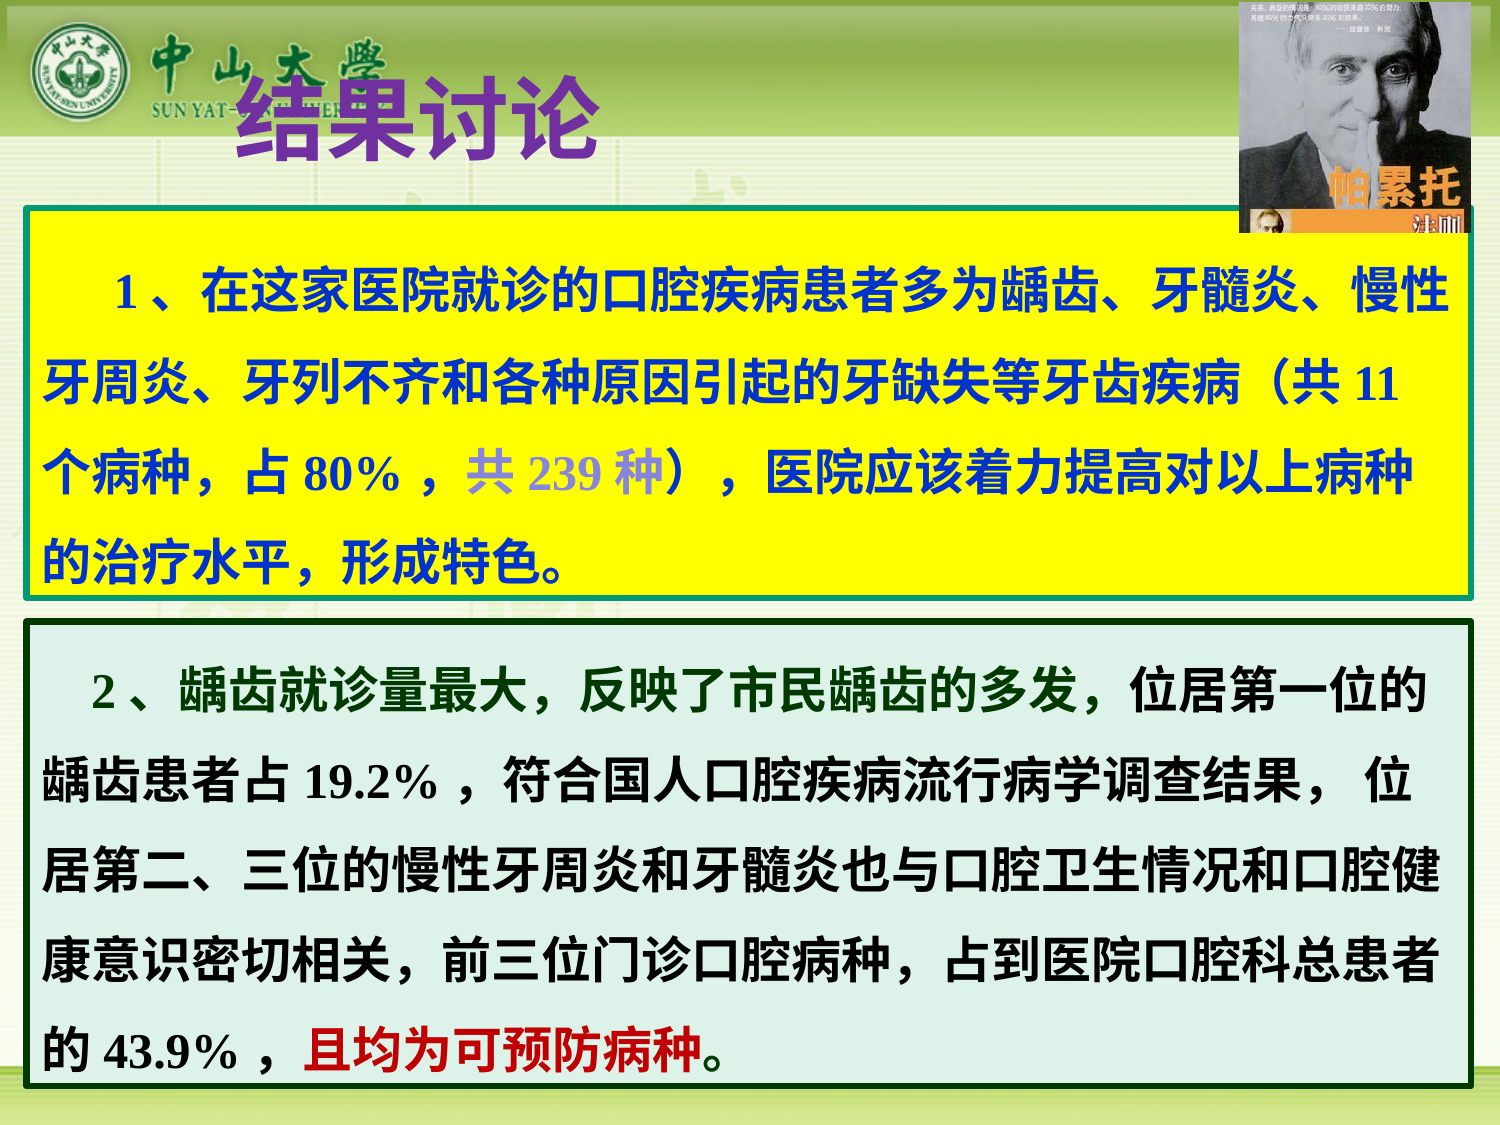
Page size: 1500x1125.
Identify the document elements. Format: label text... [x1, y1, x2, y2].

picture [0, 0, 1500, 1125]
text_box 1、在这家医院就诊的口腔疾病患者多为龋齿、牙髓炎、慢性牙周炎、牙列不齐和各种原因引起的牙缺失等牙齿疾病（共11个病种，占80%，共239种），医院应该着力提高对以上病种的治疗水平，形成特色。 [26, 208, 1471, 598]
text_box 2、龋齿就诊量最大，反映了市民龋齿的多发，位居第一位的龋齿患者占19.2%，符合国人口腔疾病流行病学调查结果， 位居第二、三位的慢性牙周炎和牙髓炎也与口腔卫生情况和口腔健康意识密切相关，前三位门诊口腔病种，占到医院口腔科总患者的43.9%，且均为可预防病种。 [26, 621, 1471, 1087]
text_box 结果讨论 [219, 54, 749, 180]
